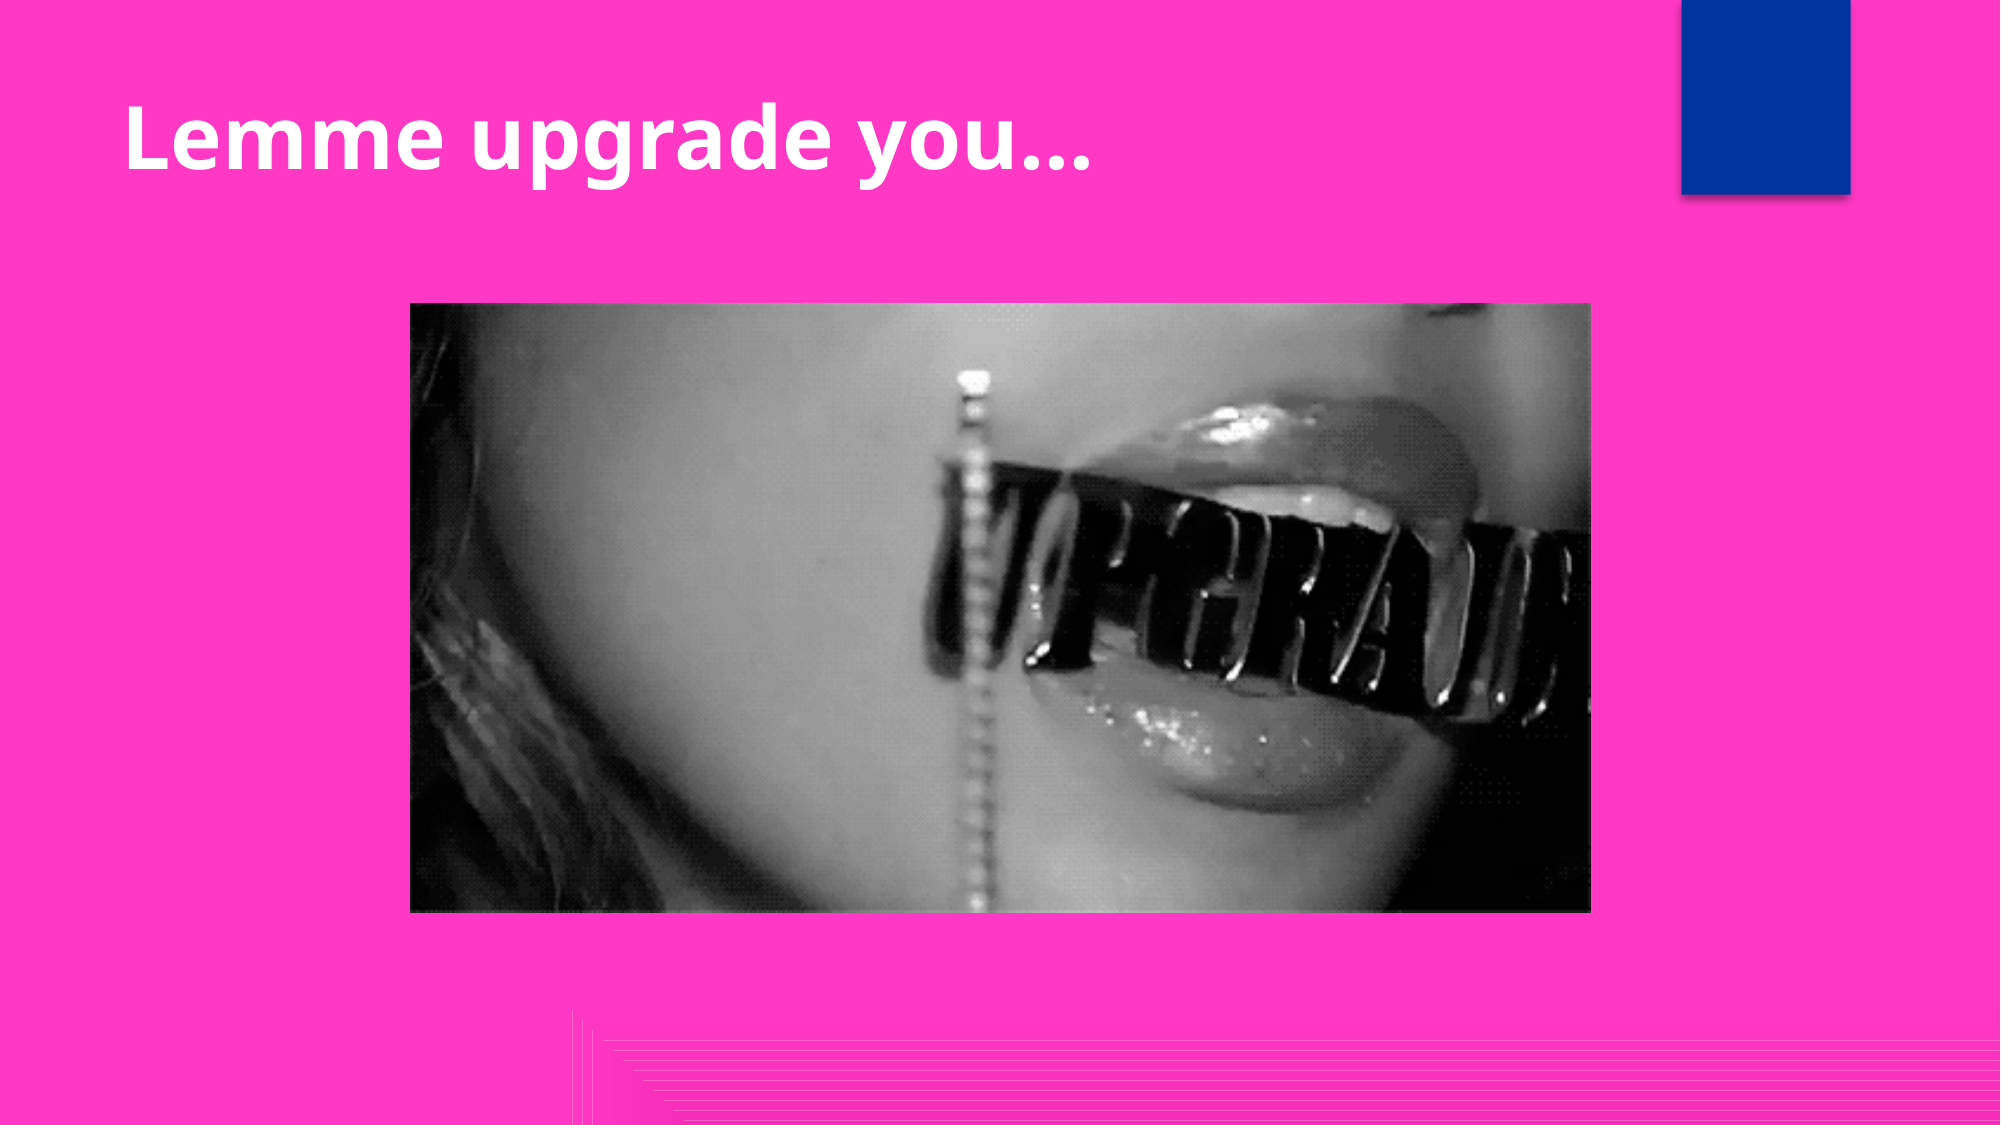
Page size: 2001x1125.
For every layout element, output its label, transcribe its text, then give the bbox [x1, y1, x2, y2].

title Lemme upgrade you… [106, 74, 1649, 304]
text_box [1681, 0, 1851, 195]
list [409, 303, 1591, 914]
